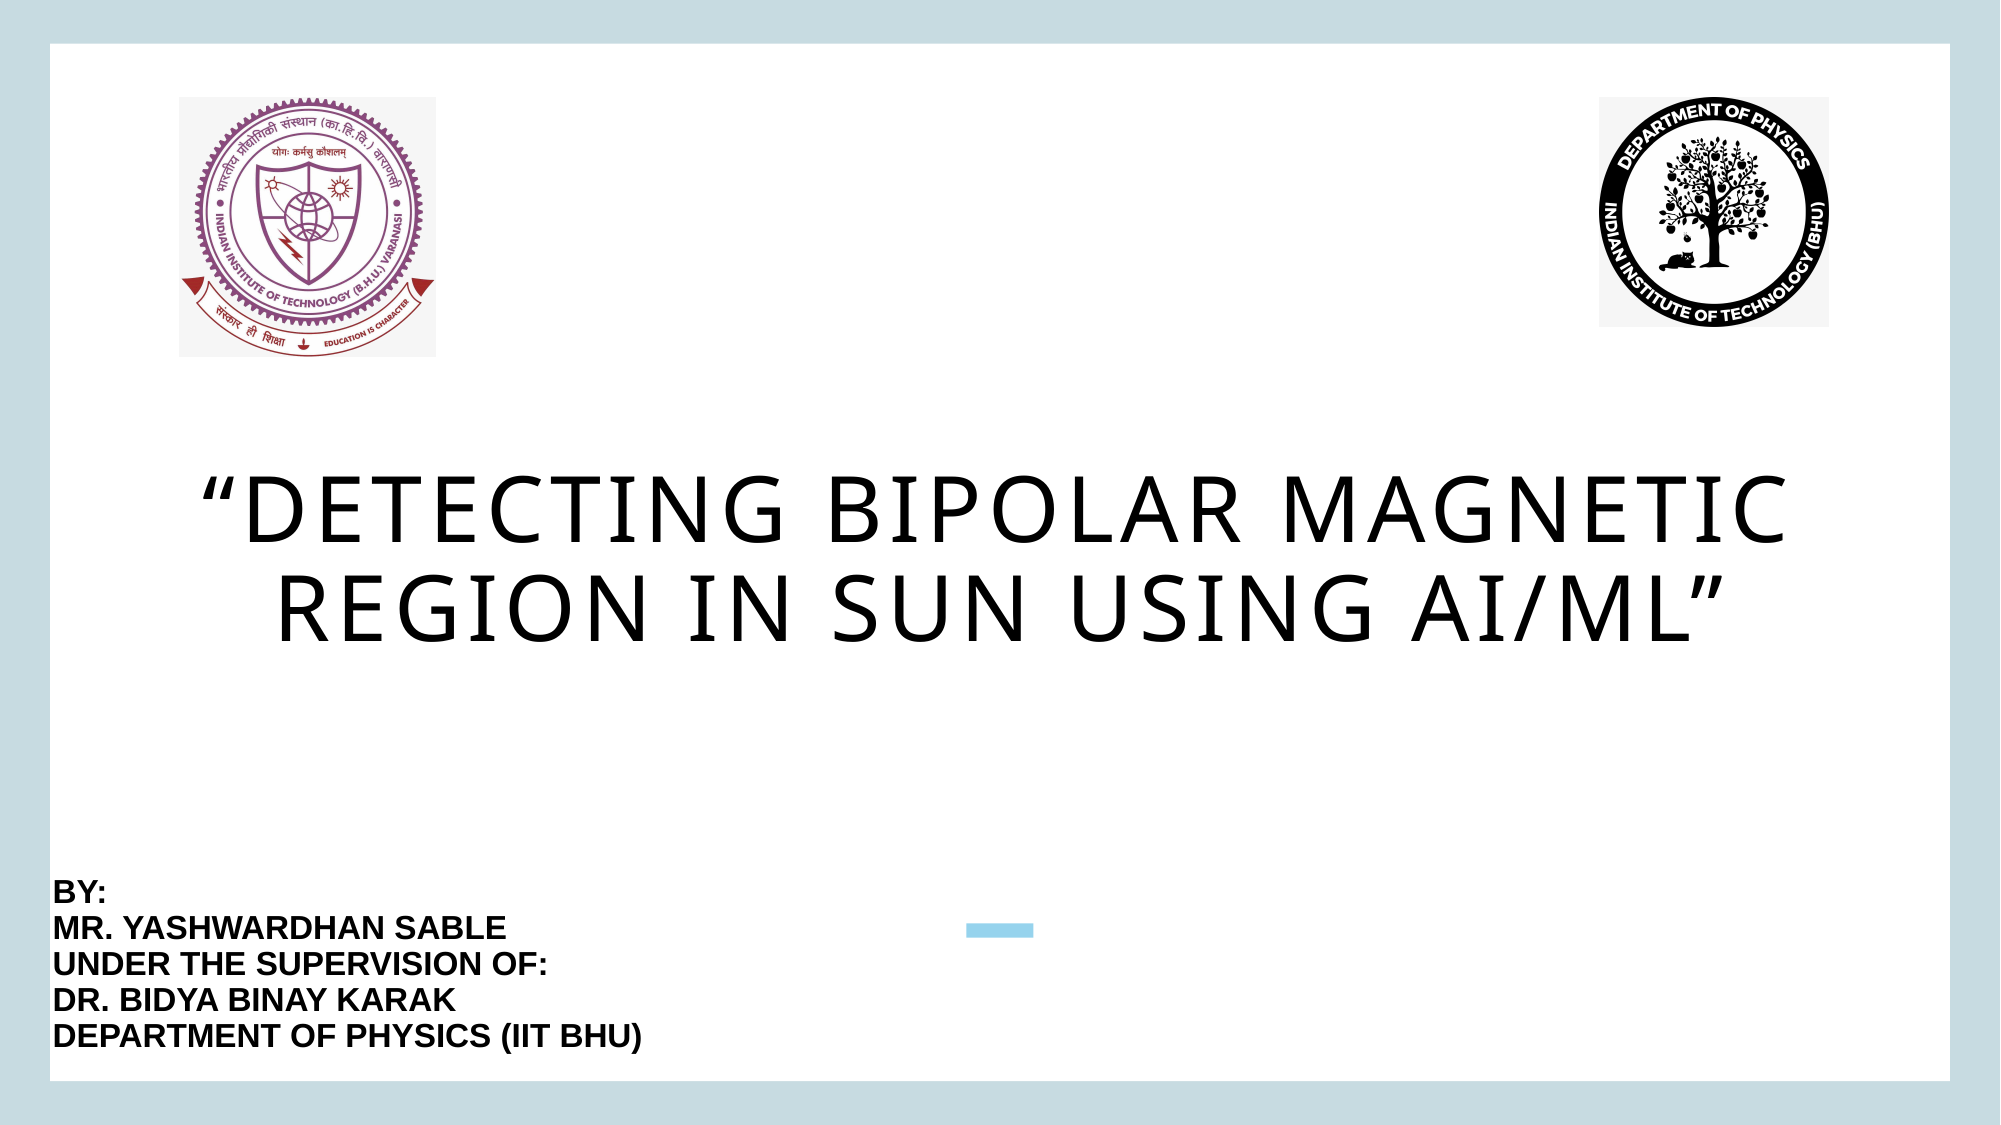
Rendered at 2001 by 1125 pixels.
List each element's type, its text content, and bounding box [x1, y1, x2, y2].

subtitle By: Mr. Yashwardhan Sable Under the supervision of: Dr. Bidya Binay karak Department of Physics (IIT BHU) [52, 875, 1553, 1024]
picture [1599, 97, 1830, 327]
title “Detecting bipolar magnetic region in sun using AI/Ml” [137, 510, 1863, 615]
picture [179, 97, 436, 357]
